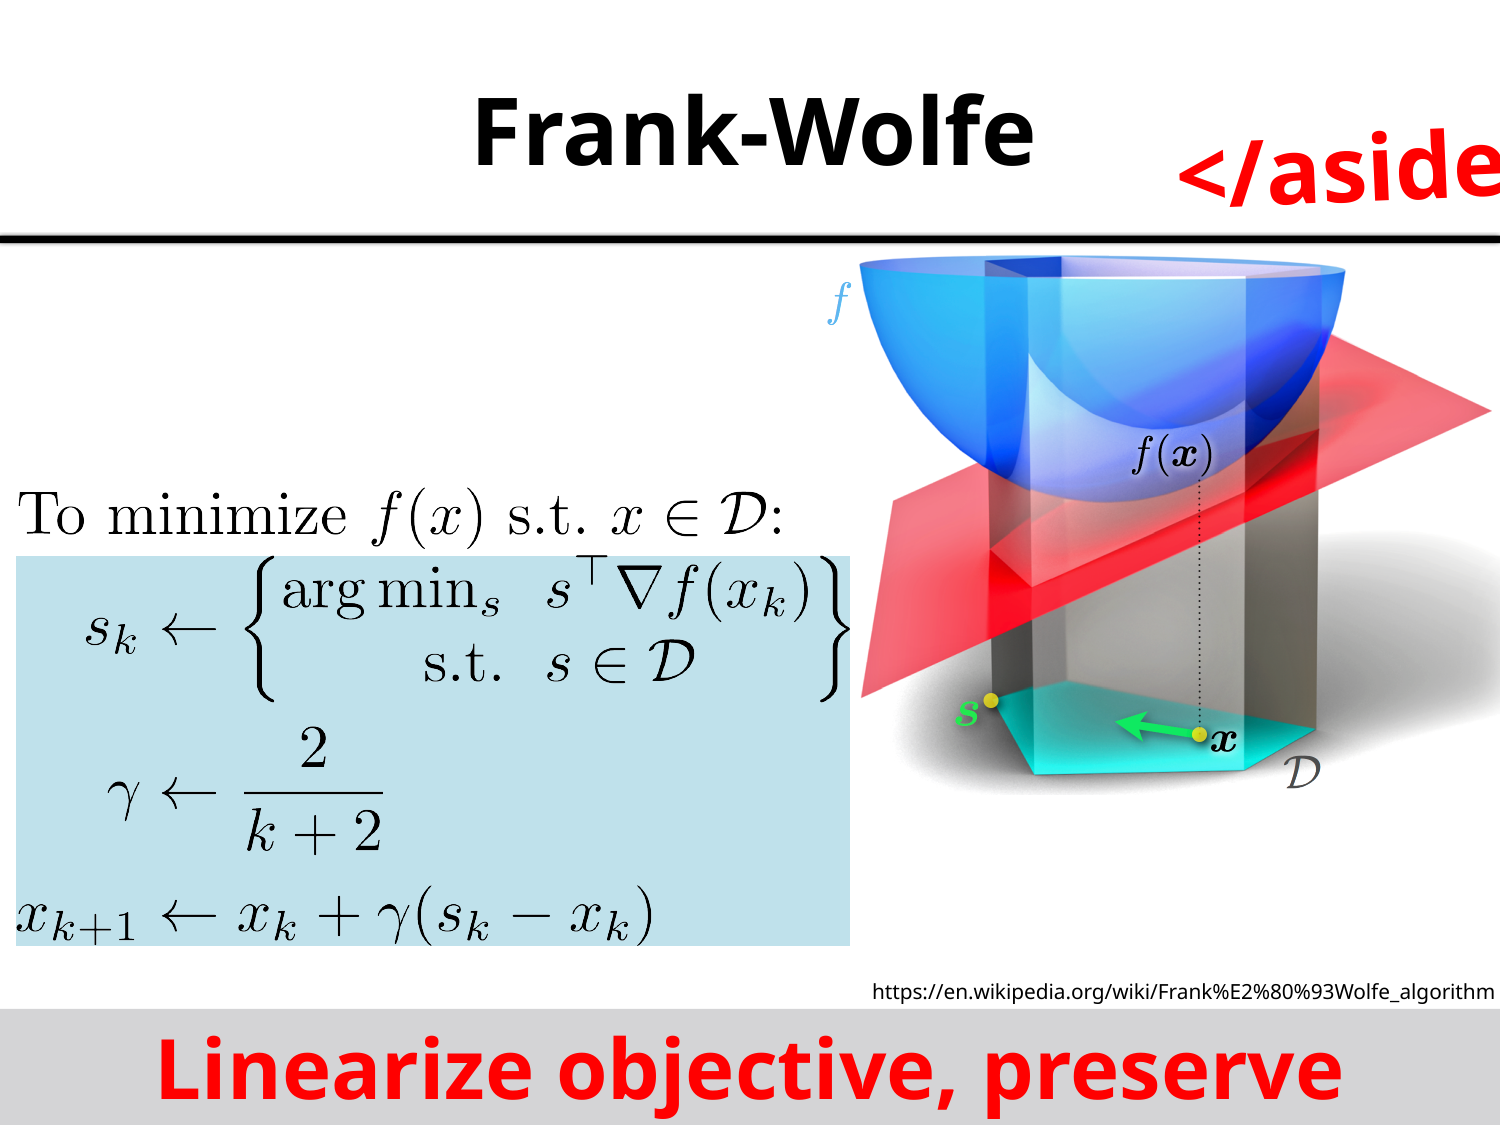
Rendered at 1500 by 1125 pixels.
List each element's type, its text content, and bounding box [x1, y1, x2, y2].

text_box https://en.wikipedia.org/wiki/Frank%E2%80%93Wolfe_algorithm [759, 970, 1500, 1008]
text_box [16, 487, 850, 947]
text_box Linearize objective, preserve constraints [0, 1008, 1500, 1125]
text_box </aside> [1159, 122, 1500, 236]
picture [814, 244, 1500, 795]
title Frank-Wolfe [75, 25, 1425, 231]
